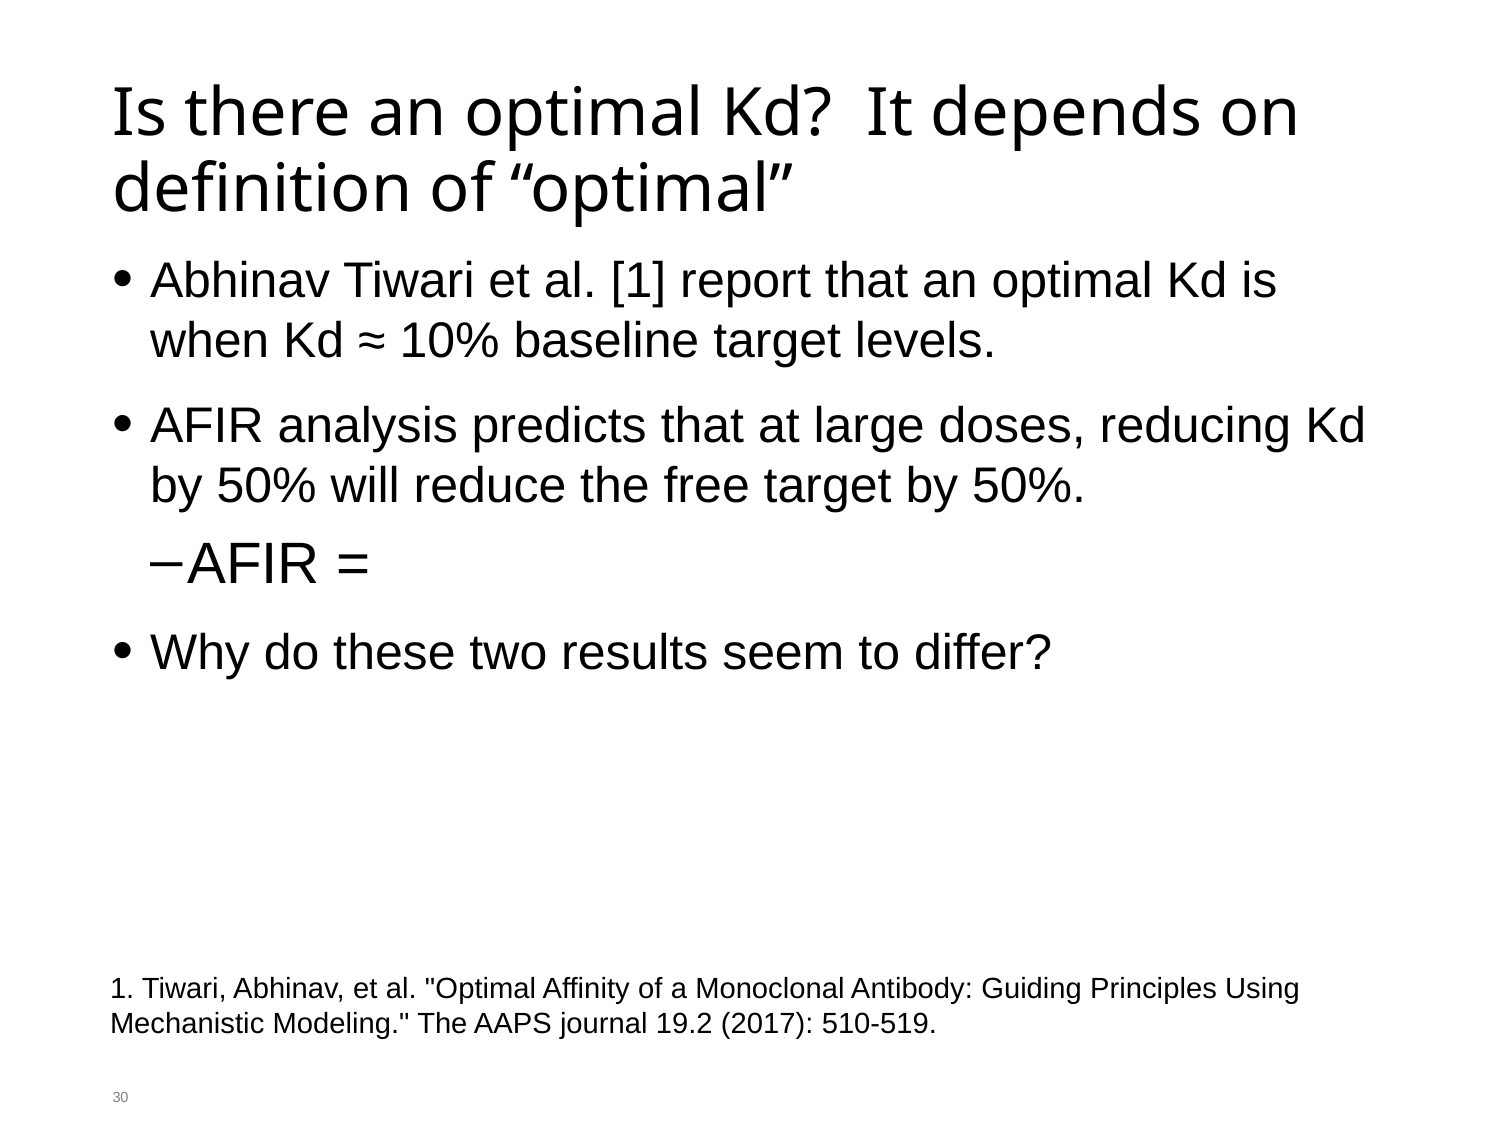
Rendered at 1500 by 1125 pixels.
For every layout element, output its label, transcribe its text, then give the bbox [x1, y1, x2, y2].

title Is there an optimal Kd? It depends on definition of “optimal” [112, 75, 1388, 233]
text_box 1. Tiwari, Abhinav, et al. "Optimal Affinity of a Monoclonal Antibody: Guiding Principles Using Mechanistic Modeling." The AAPS journal 19.2 (2017): 510-519. [95, 962, 1388, 1047]
slide_number 30 [112, 1087, 150, 1125]
